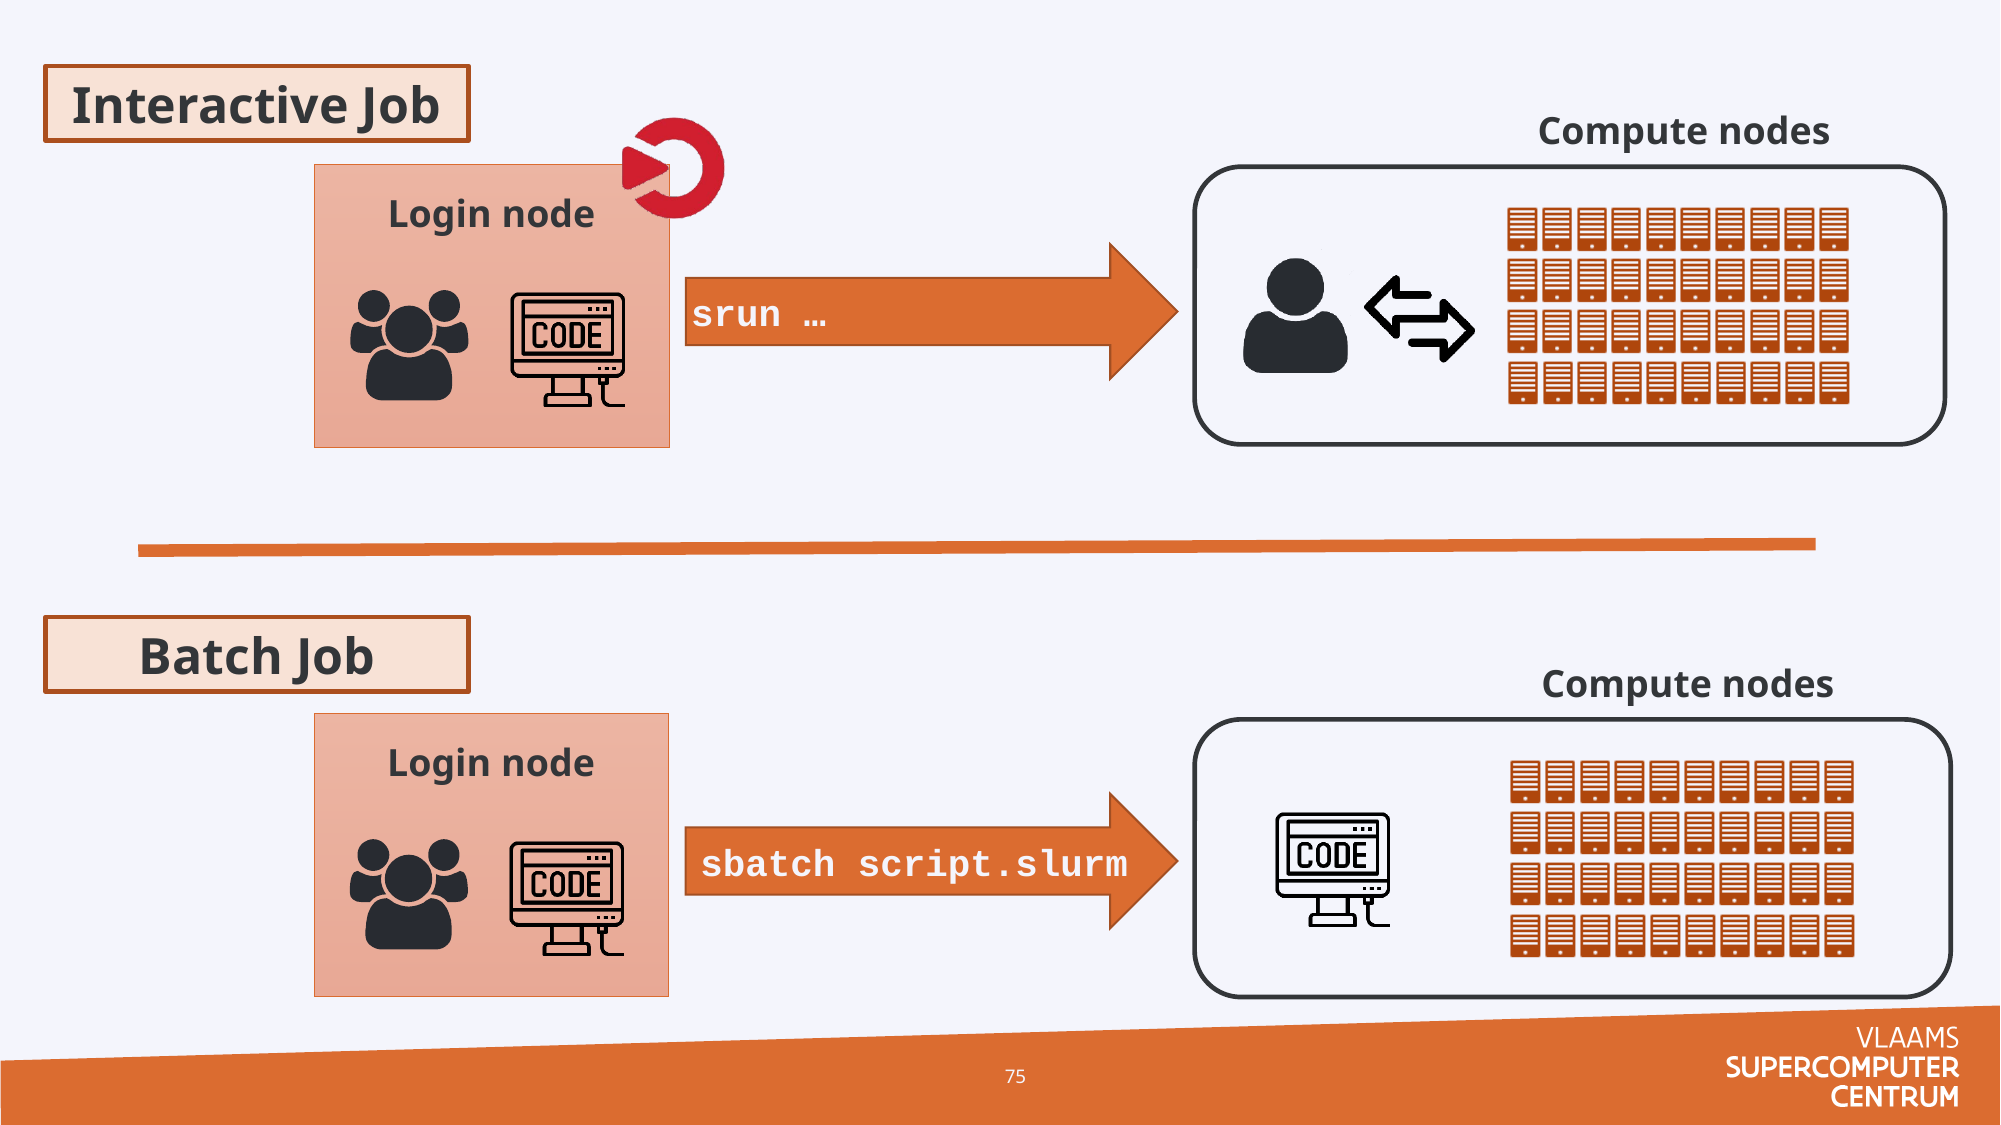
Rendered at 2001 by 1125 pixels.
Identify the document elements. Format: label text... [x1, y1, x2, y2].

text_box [138, 544, 1816, 551]
picture [609, 103, 738, 232]
slide_number 75 [958, 1047, 1042, 1108]
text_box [1194, 99, 1945, 445]
text_box Batch Job [45, 616, 469, 692]
picture [1725, 1021, 1960, 1117]
text_box Interactive Job [45, 65, 469, 141]
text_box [1194, 652, 1951, 998]
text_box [314, 713, 669, 997]
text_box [676, 244, 1178, 379]
picture [1272, 810, 1392, 929]
picture [1224, 239, 1475, 374]
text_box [314, 164, 670, 448]
text_box sbatch script.slurm [684, 791, 1179, 931]
